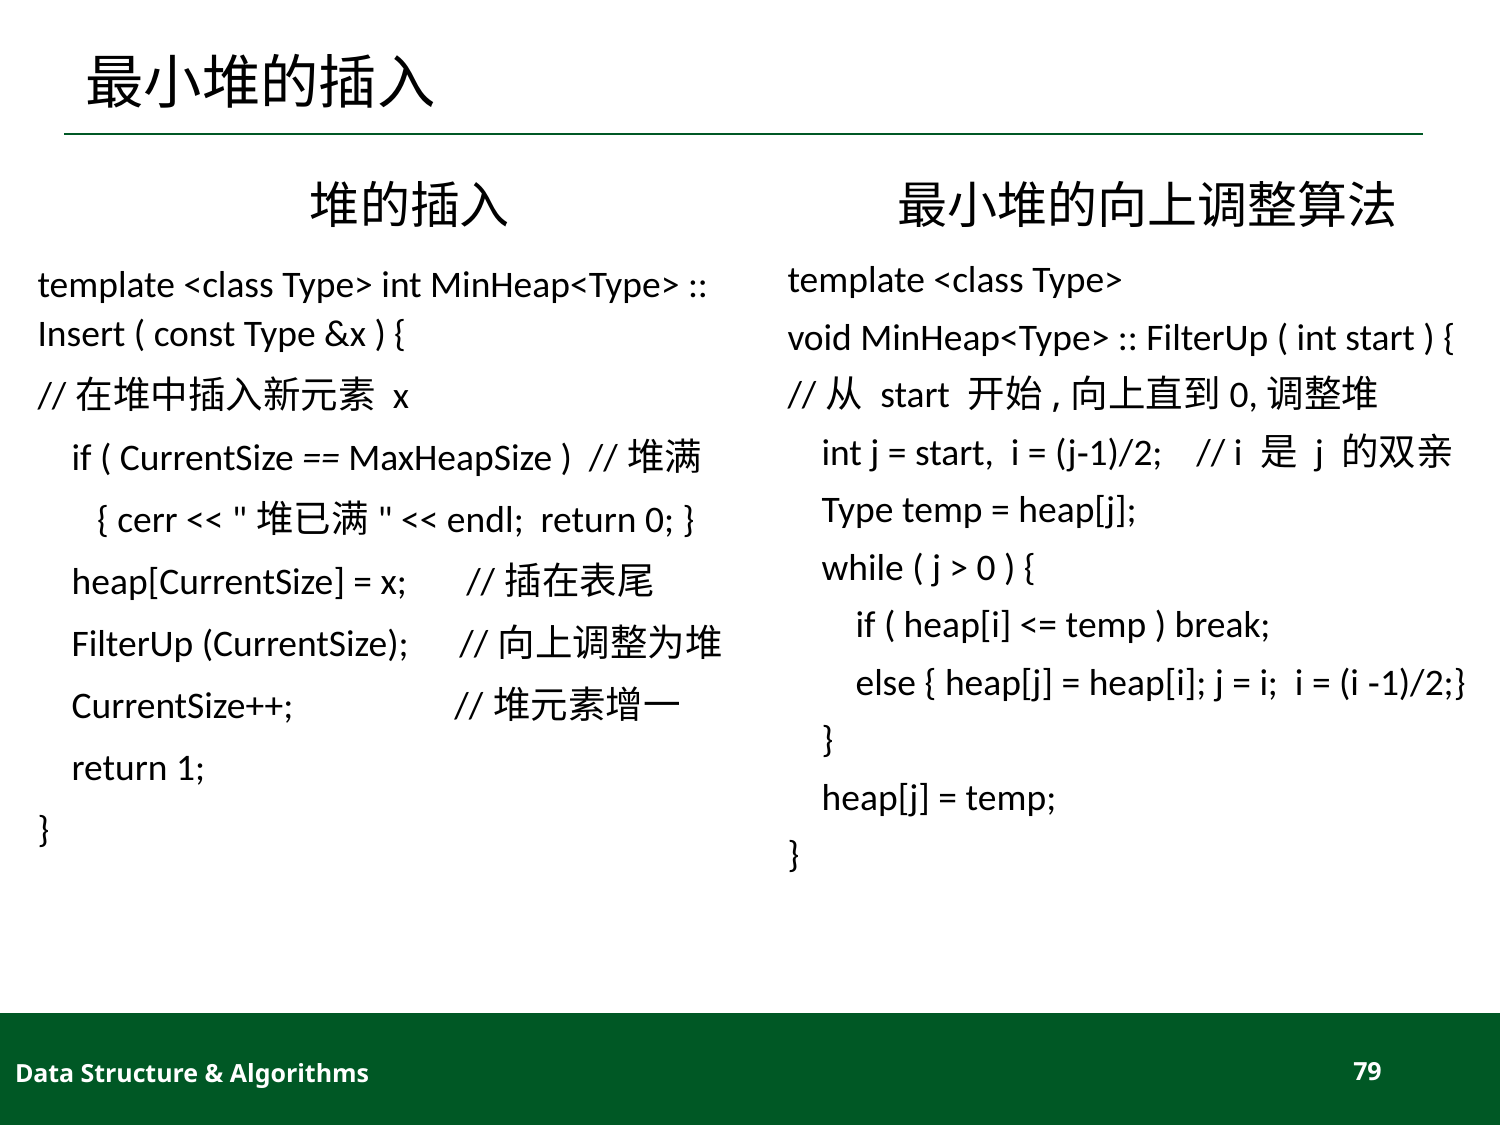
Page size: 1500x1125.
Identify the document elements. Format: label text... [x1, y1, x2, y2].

title 最小堆的插入 [70, 34, 1430, 135]
text_box template <class Type> void MinHeap<Type> :: FilterUp ( int start ) { //从 start 开始,向上直到0,调整堆 int j = start, i = (j-1)/2; // i 是 j 的双亲 Type temp = heap[j]; while ( j > 0 ) { if ( heap[i] <= temp ) break; else { heap[j] = heap[i]; j = i; i = (i -1)/2;} } heap[j] = temp; } [772, 247, 1500, 883]
text_box 堆的插入 [295, 166, 525, 241]
slide_number 79 [1059, 1042, 1397, 1103]
footer Data Structure & Algorithms [0, 1042, 507, 1103]
text_box template <class Type> int MinHeap<Type> :: Insert ( const Type &x ) { //在堆中插入新元素 x if ( CurrentSize == MaxHeapSize ) //堆满 { cerr << "堆已满" << endl; return 0; } heap[CurrentSize] = x; //插在表尾 FilterUp (CurrentSize); //向上调整为堆 CurrentSize++; //堆元素增一 return 1; } [22, 247, 773, 908]
text_box 最小堆的向上调整算法 [882, 166, 1413, 241]
